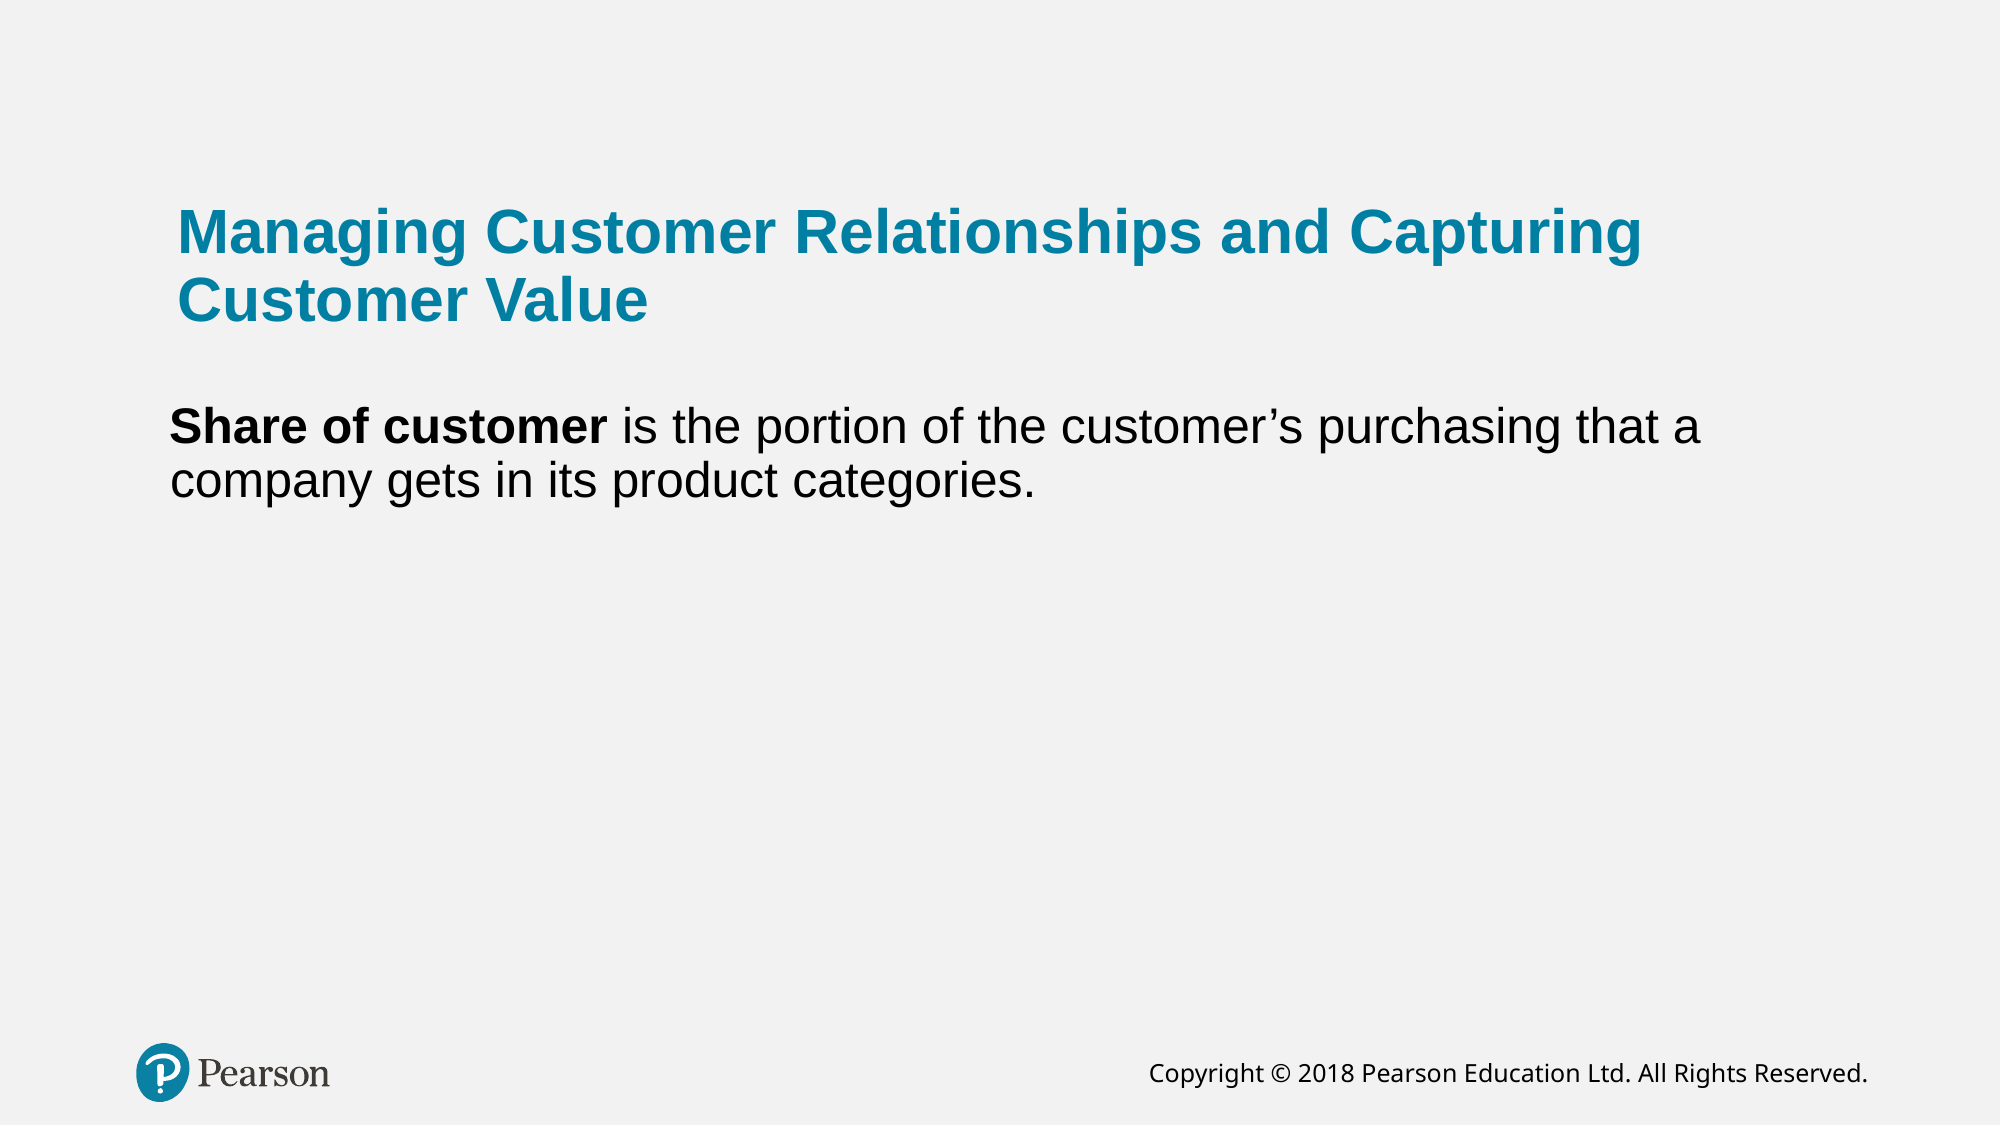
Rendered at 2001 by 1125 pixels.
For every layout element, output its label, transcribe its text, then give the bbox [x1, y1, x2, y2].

list Share of customer is the portion of the customer’s purchasing that a company gets in its product categories. [140, 392, 1864, 817]
title Managing Customer Relationships and Capturing Customer Value [162, 185, 1687, 349]
